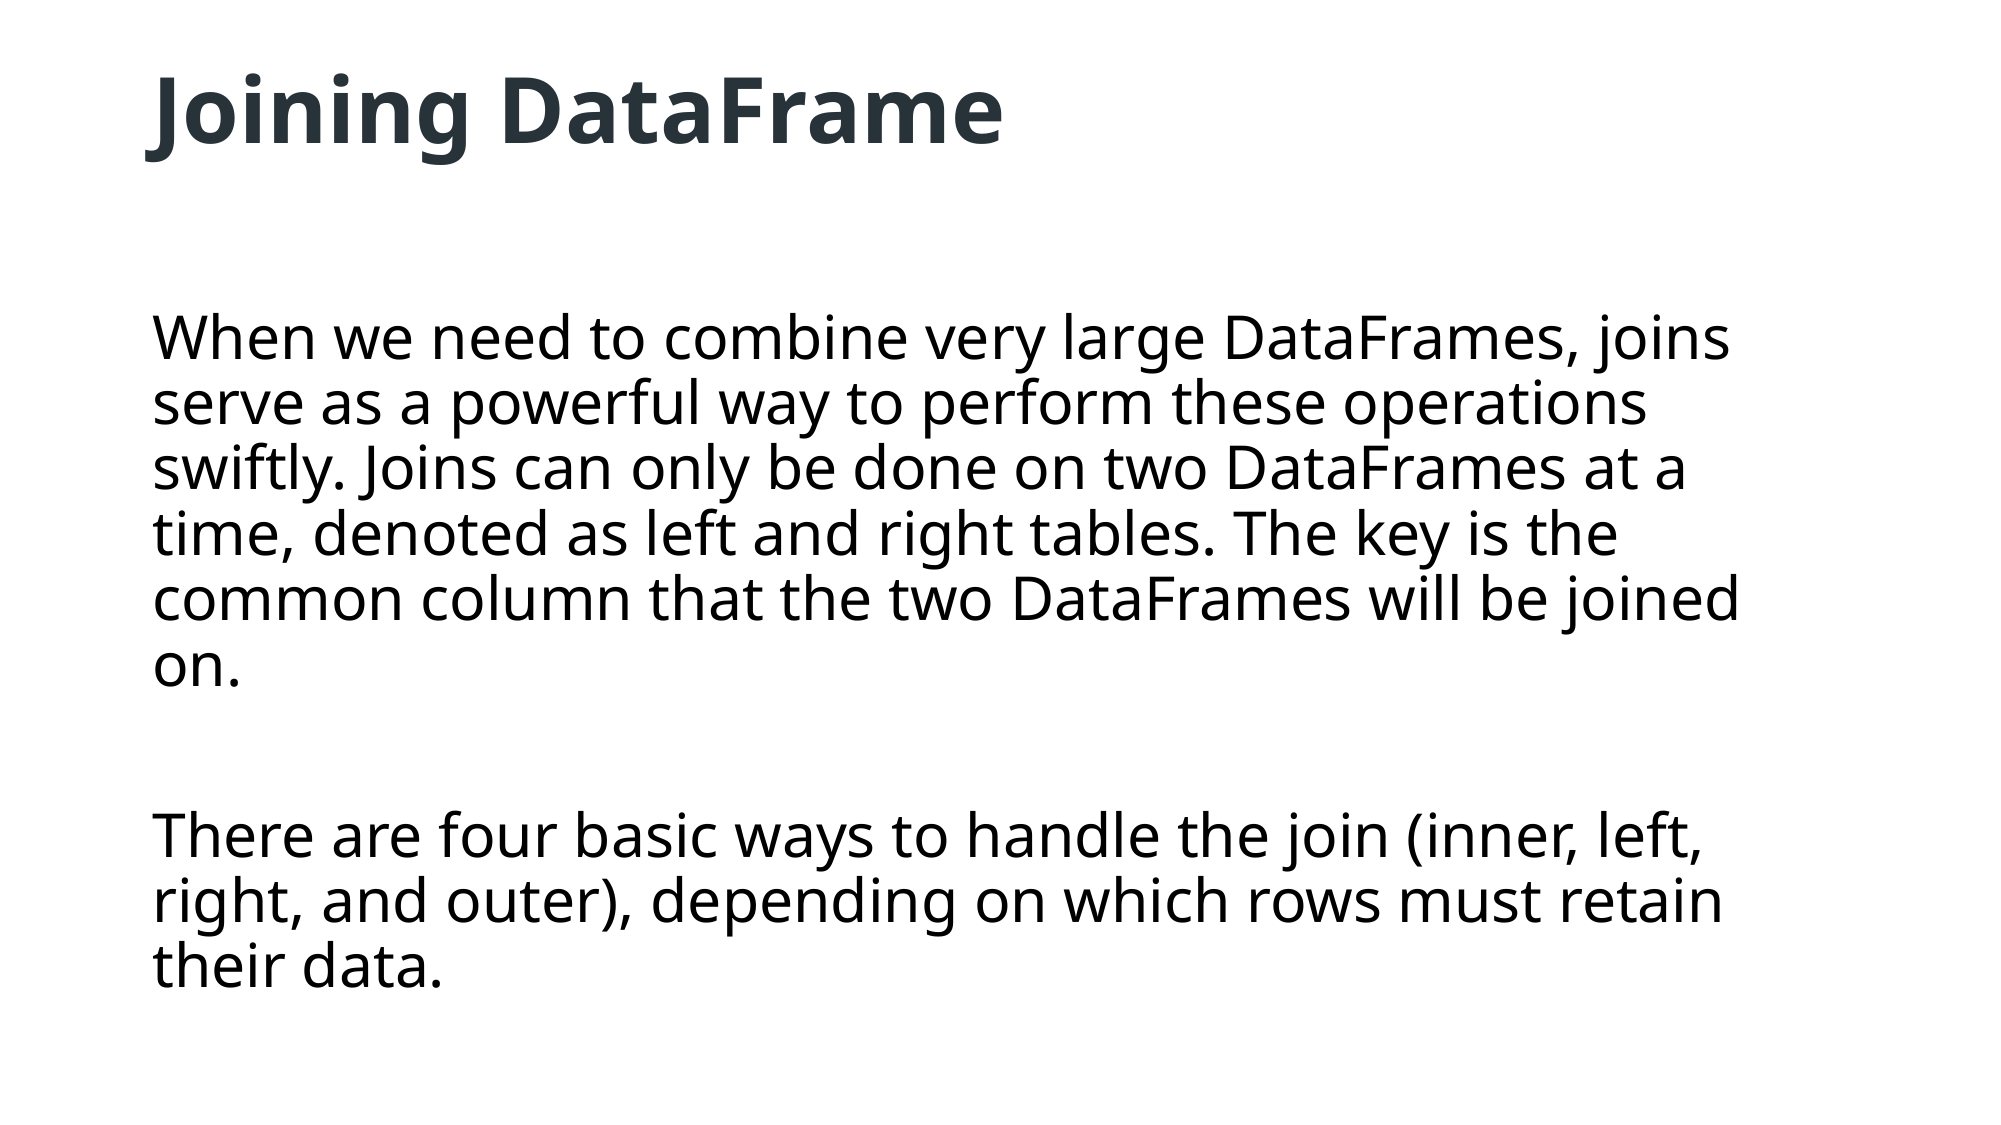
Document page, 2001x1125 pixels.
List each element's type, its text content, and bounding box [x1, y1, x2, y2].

title Joining DataFrame [137, 59, 1863, 278]
list When we need to combine very large DataFrames, joins serve as a powerful way to perform these operations swiftly. Joins can only be done on two DataFrames at a time, denoted as left and right tables. The key is the common column that the two DataFrames will be joined on. There are four basic ways to handle the join (inner, left, right, and outer), depending on which rows must retain their data. [137, 299, 1863, 1014]
